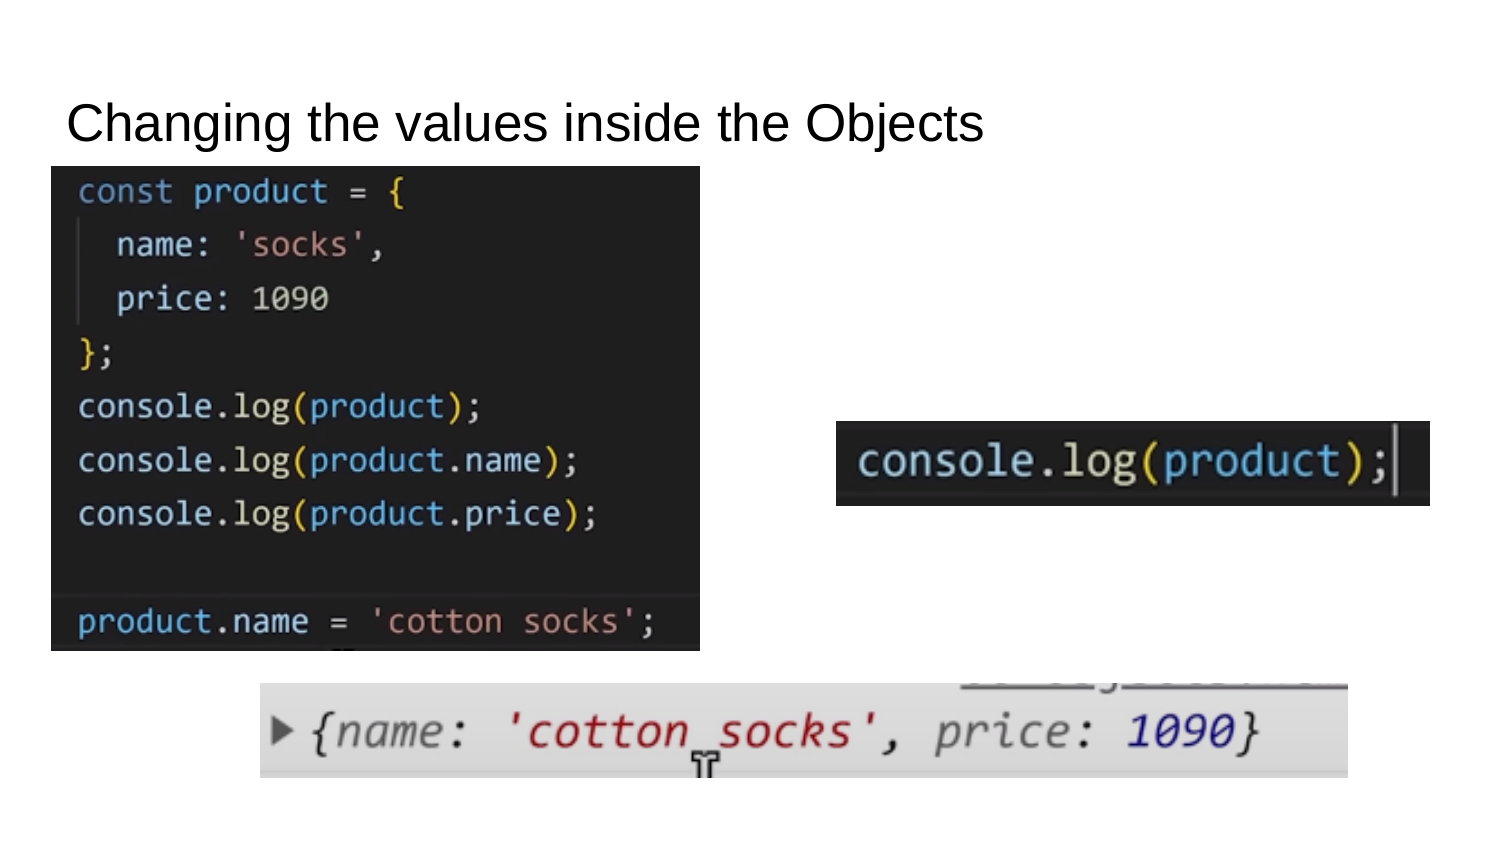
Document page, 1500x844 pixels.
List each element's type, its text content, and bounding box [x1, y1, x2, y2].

picture [836, 421, 1430, 506]
picture [260, 683, 1349, 778]
picture [50, 166, 700, 651]
title Changing the values inside the Objects [51, 72, 1449, 167]
